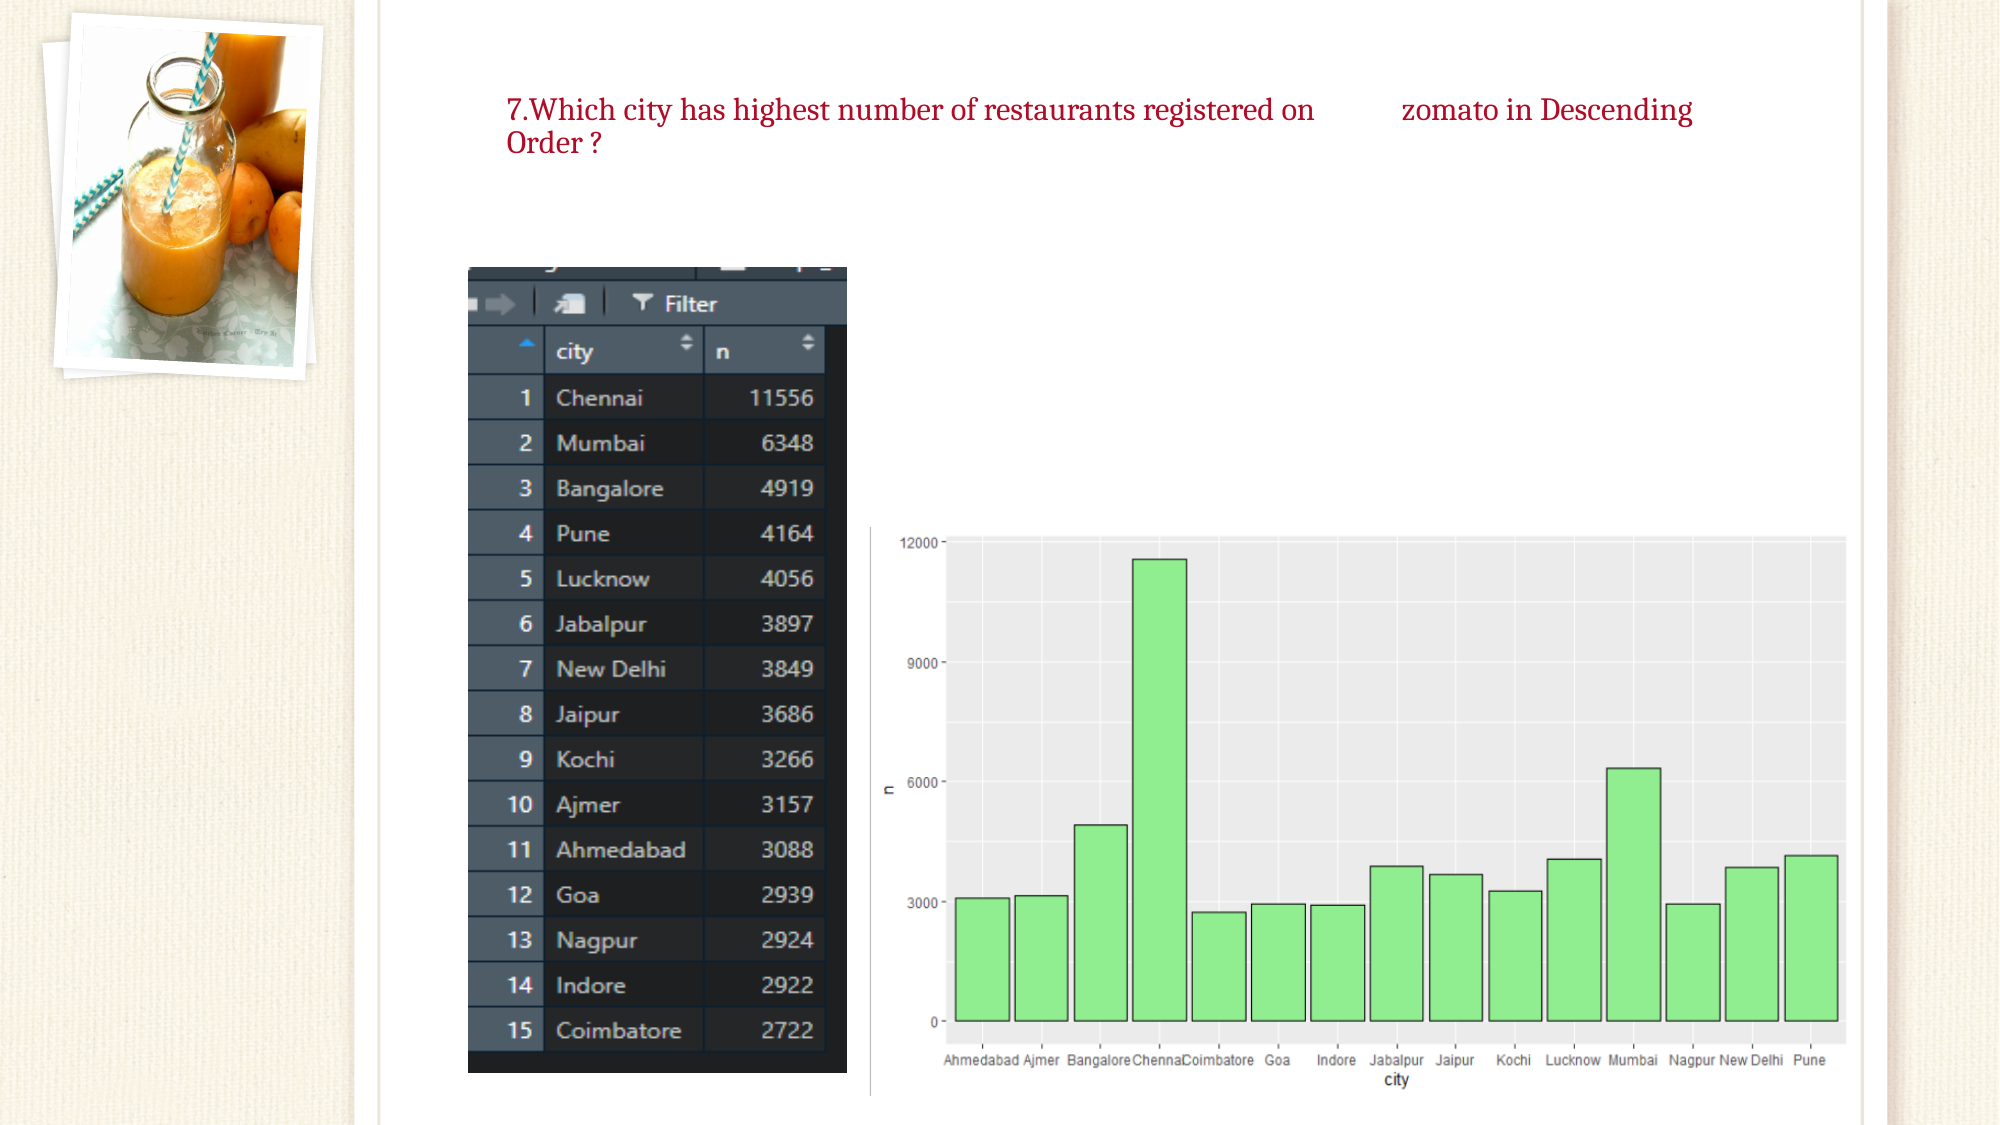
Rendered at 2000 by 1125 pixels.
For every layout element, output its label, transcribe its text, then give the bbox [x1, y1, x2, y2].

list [468, 267, 847, 1073]
picture [1888, 0, 2000, 1125]
picture [869, 527, 1852, 1096]
picture [0, 0, 354, 1125]
title 7.Which city has highest number of restaurants registered on zomato in Descending Order ? [491, 52, 1751, 240]
